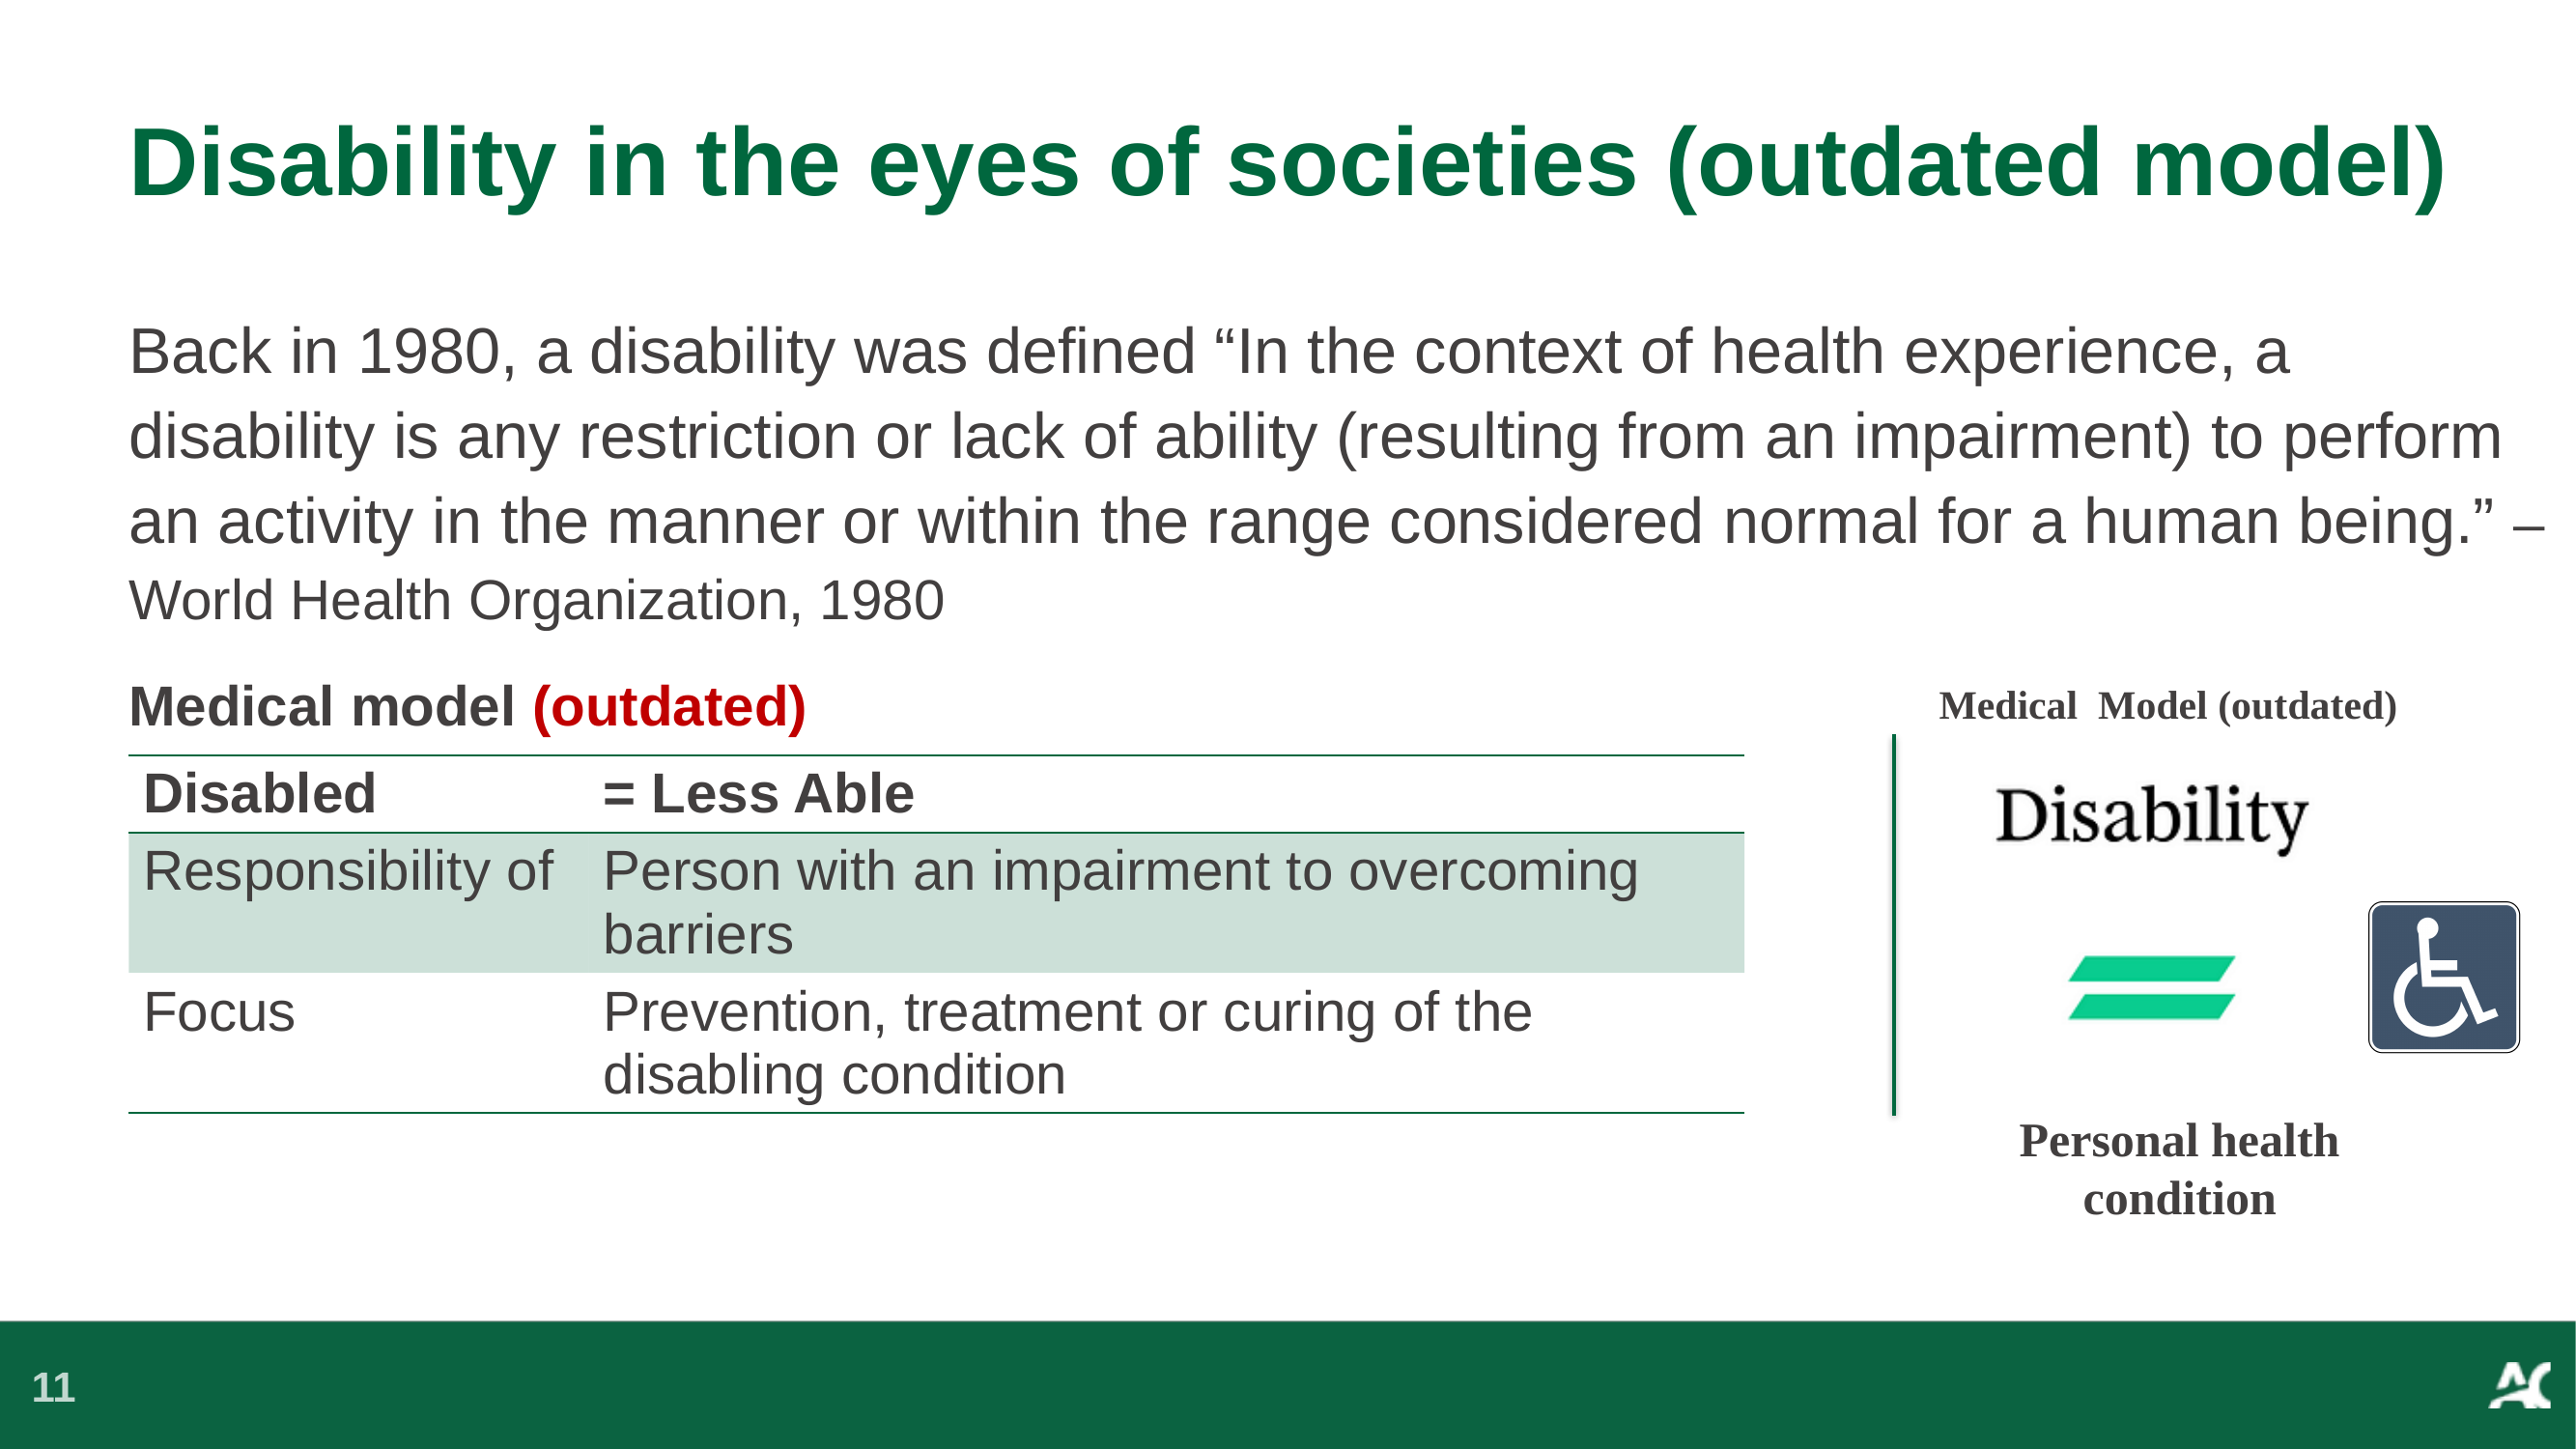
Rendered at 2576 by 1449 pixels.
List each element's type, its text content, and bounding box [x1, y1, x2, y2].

table_cell Responsibility of [128, 834, 589, 973]
table_header = Less Able [589, 756, 1744, 832]
table_header Disabled [128, 756, 589, 832]
title Disability in the eyes of societies (outdated model) [128, 122, 2521, 213]
text_box Personal health condition [1961, 1101, 2398, 1232]
slide_number 11 [31, 1346, 116, 1424]
text_box Back in 1980, a disability was defined “In the context of health experience, a disability is any restriction or lack of ability (resulting from an impairment) to perform an activity in the manner or within the range considered normal for a human being.” – World Health Organization, 1980 Medical model (outdated) [128, 301, 2545, 715]
table_cell Person with an impairment to overcoming barriers [589, 834, 1744, 973]
table_cell Focus [128, 973, 589, 1112]
picture [1943, 739, 2522, 1081]
table_cell Prevention, treatment or curing of the disabling condition [589, 973, 1744, 1112]
text_box Medical Model (outdated) [1892, 671, 2446, 734]
